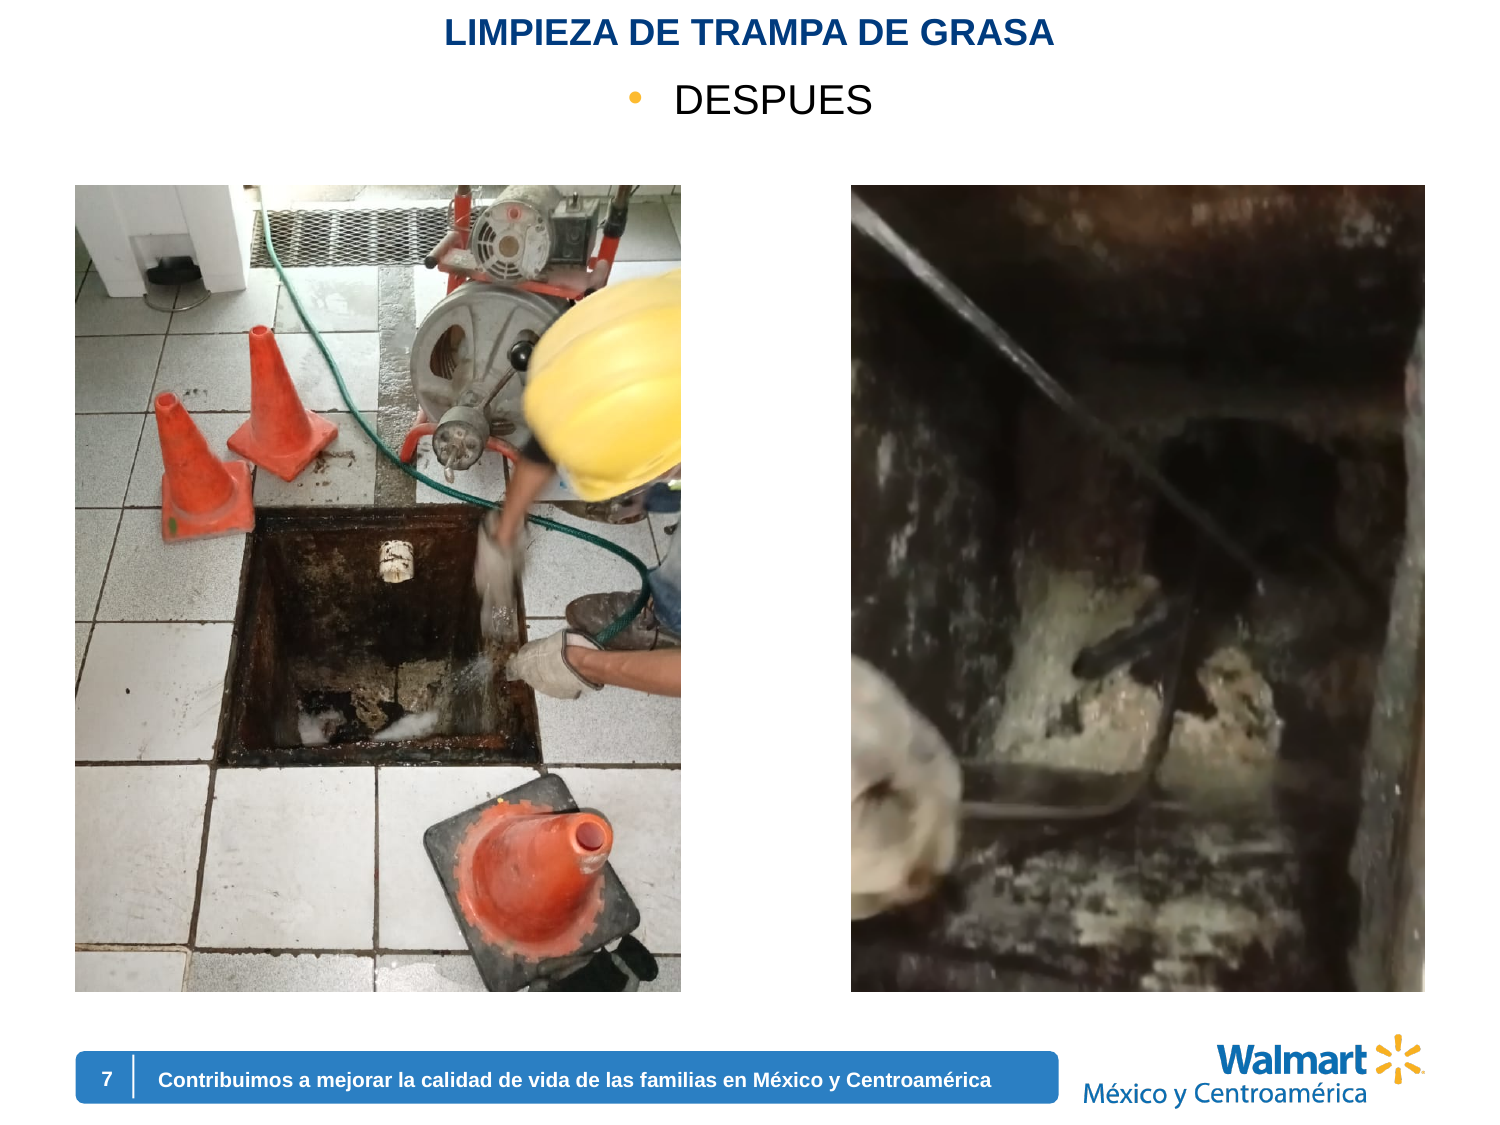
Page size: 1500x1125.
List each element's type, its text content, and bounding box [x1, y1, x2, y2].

picture [74, 184, 681, 993]
footer Contribuimos a mejorar la calidad de vida de las familias en México y Centroamérica [142, 1058, 1024, 1093]
title LIMPIEZA DE TRAMPA DE GRASA [74, 0, 1426, 61]
picture [1084, 1034, 1425, 1109]
picture [851, 184, 1426, 993]
text_box DESPUES [443, 65, 1057, 191]
